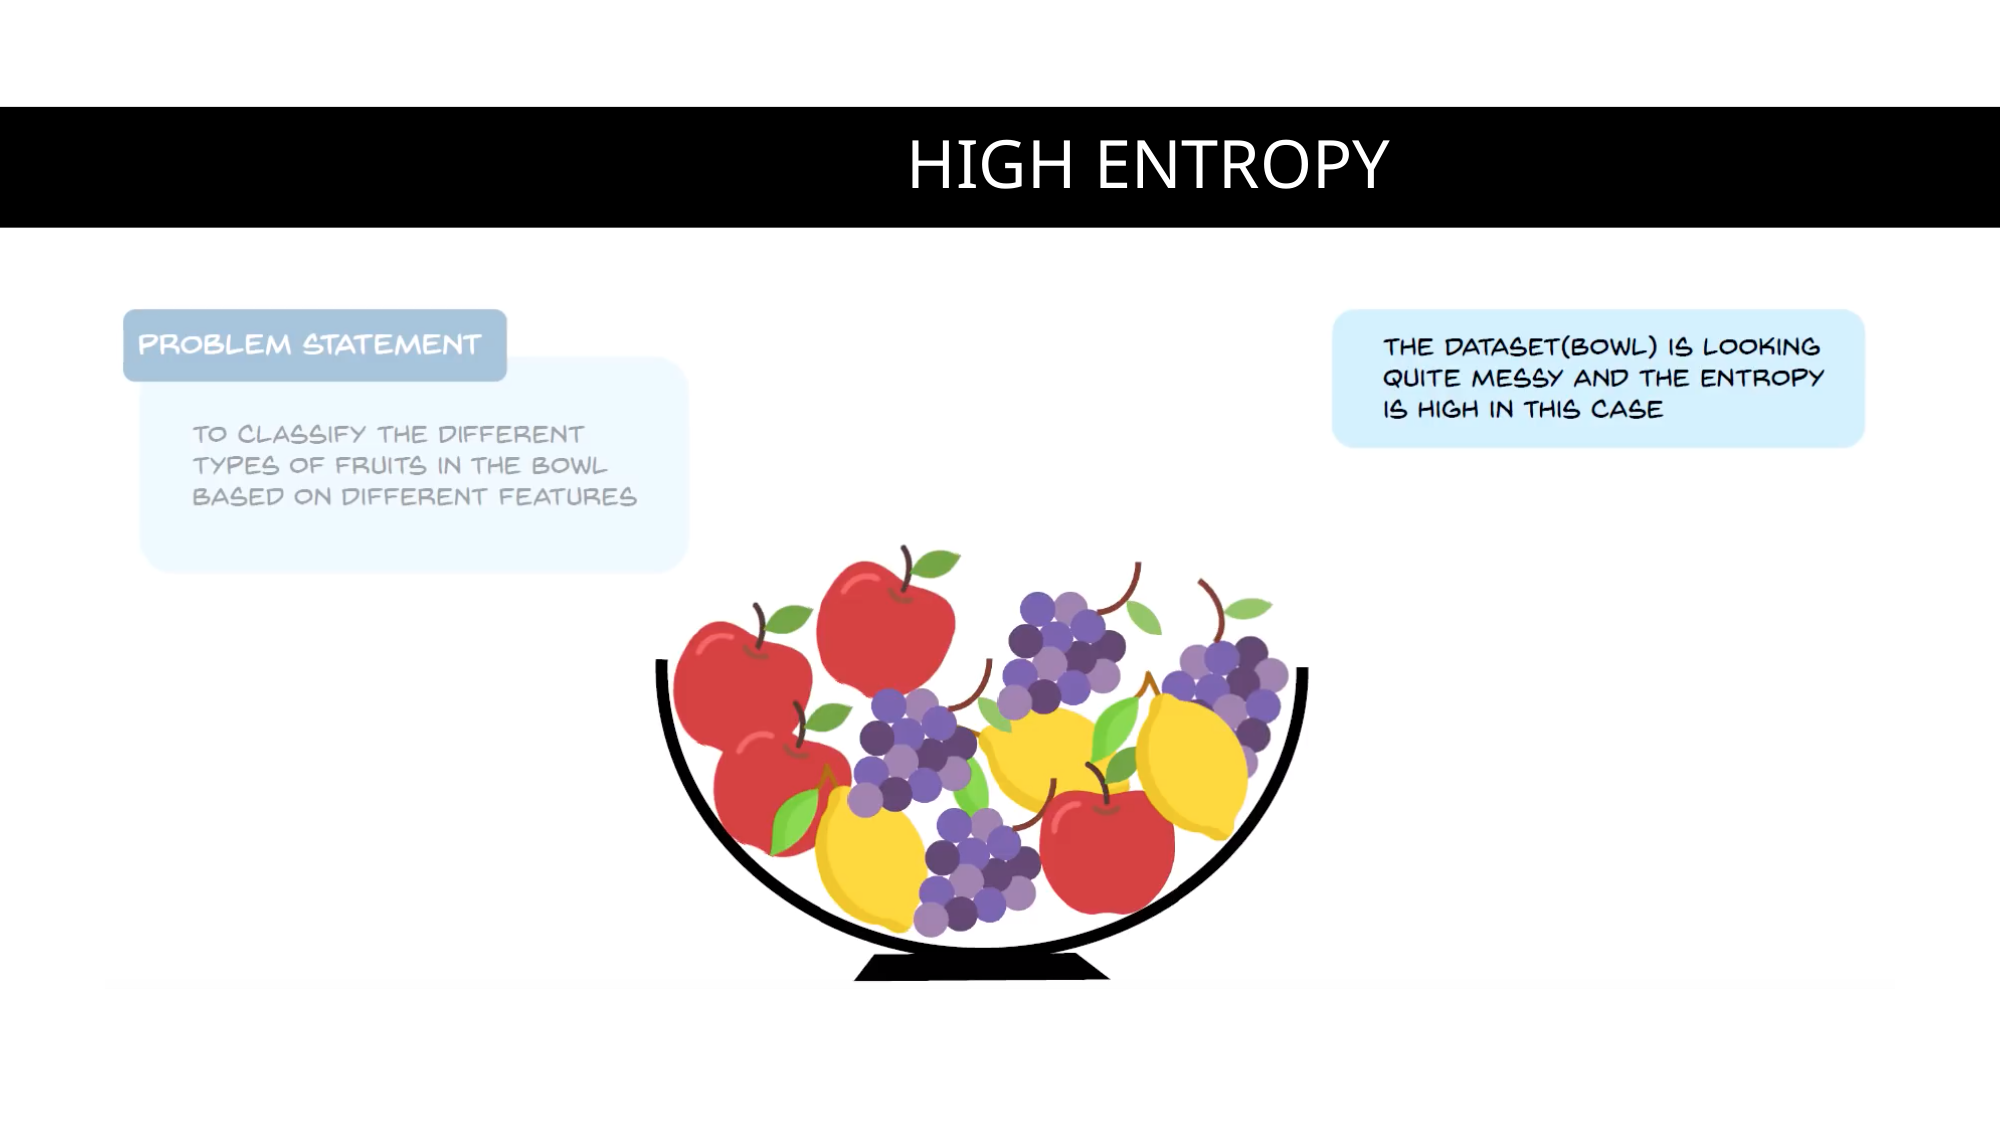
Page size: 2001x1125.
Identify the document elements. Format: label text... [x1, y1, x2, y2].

title HIGH ENTROPY [91, 105, 1931, 228]
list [105, 281, 1895, 989]
text_box [0, 106, 2000, 229]
